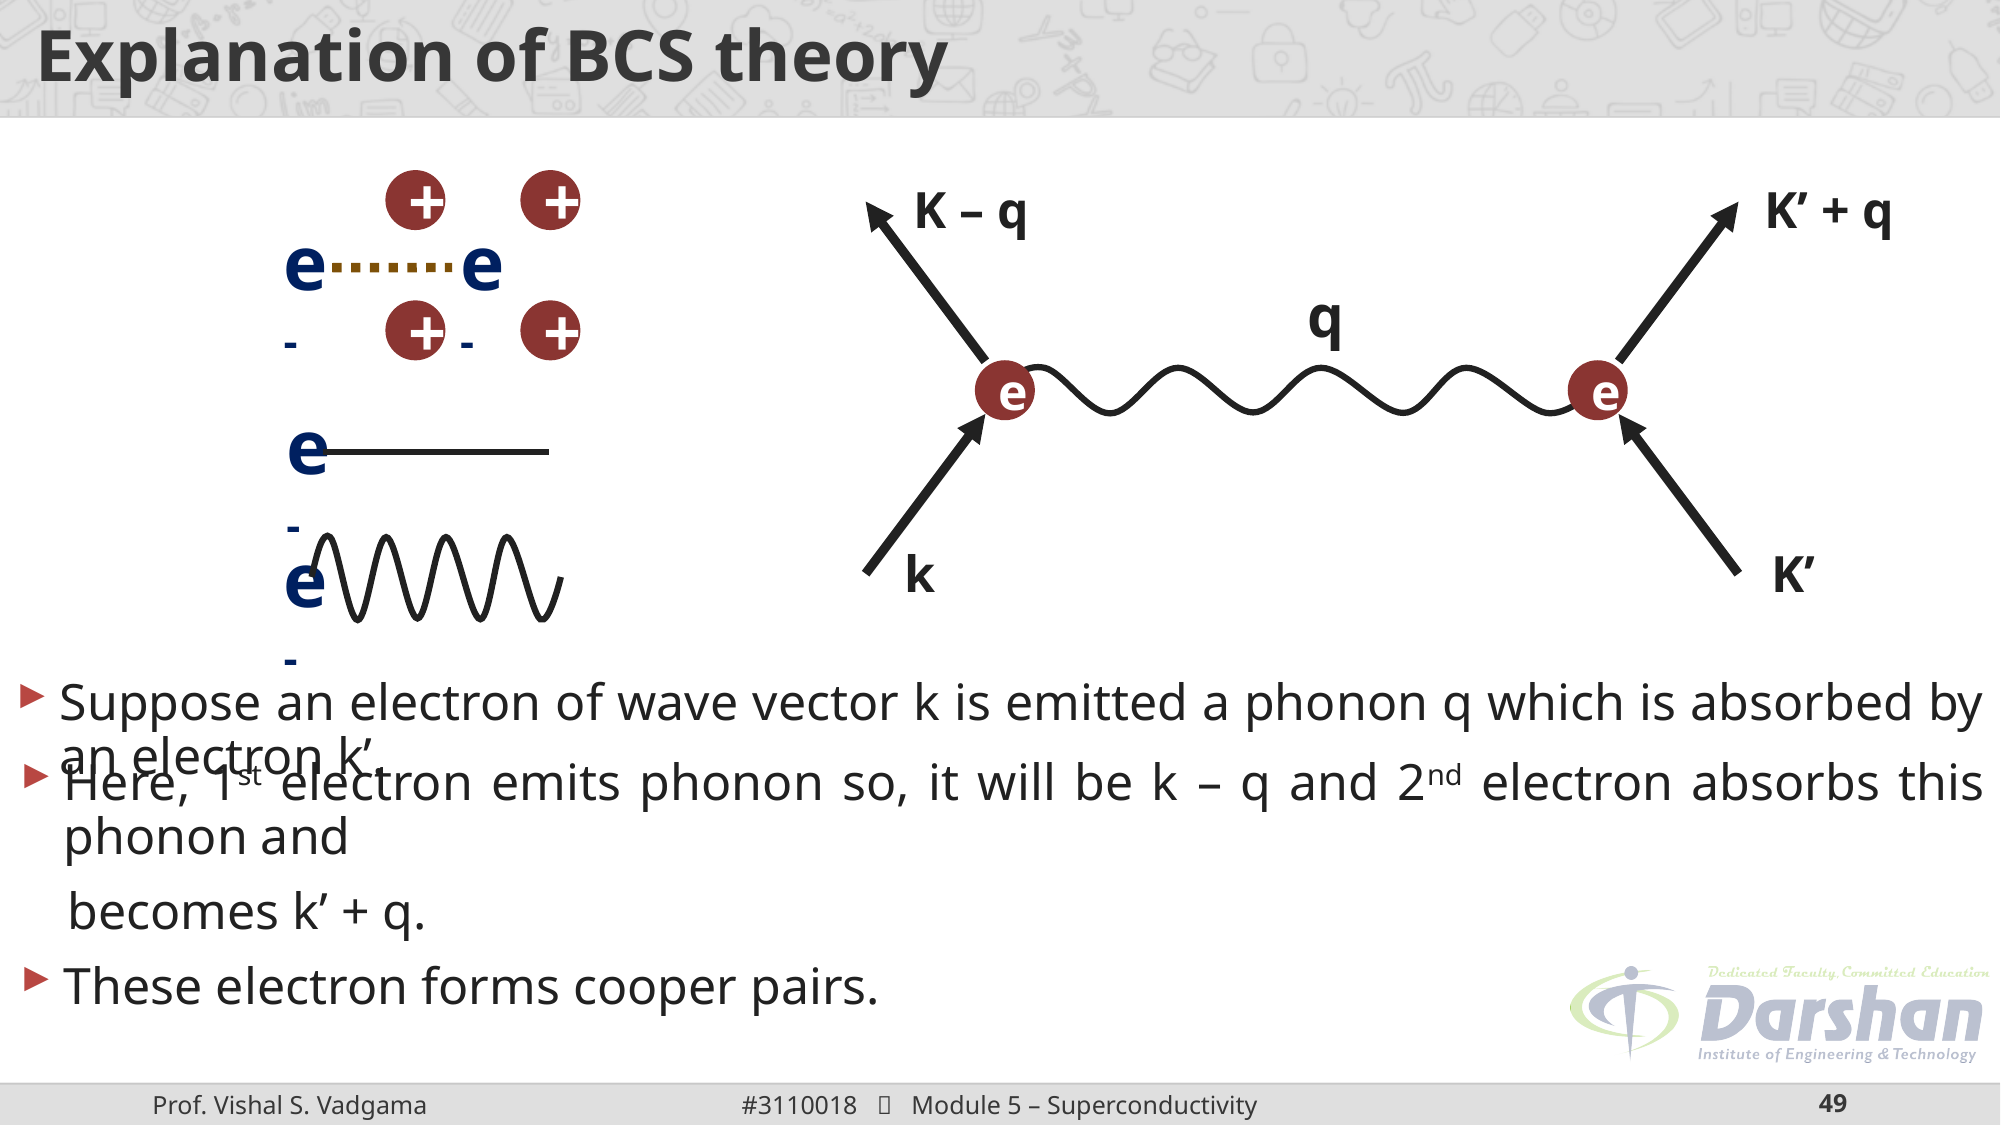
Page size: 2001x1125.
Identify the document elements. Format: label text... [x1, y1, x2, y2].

text_box [310, 534, 562, 622]
text_box e- [268, 207, 356, 403]
text_box e [973, 362, 1036, 422]
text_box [865, 171, 1073, 362]
text_box q [1292, 271, 1383, 357]
title Explanation of BCS theory [0, 0, 2000, 117]
text_box + [519, 169, 582, 232]
text_box e- [268, 524, 356, 670]
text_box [1618, 413, 1847, 612]
text_box e- [445, 207, 533, 403]
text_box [1618, 171, 1924, 362]
text_box [1027, 366, 1572, 415]
list Suppose an electron of wave vector k is emitted a phonon q which is absorbed by an electron k’. [1, 670, 2000, 738]
text_box + [533, 299, 582, 362]
text_box + [384, 169, 447, 232]
text_box Here, 1st electron emits phonon so, it will be k – q and 2nd electron absorbs this phonon and becomes k’ + q. These electron forms cooper pairs. [5, 749, 2000, 977]
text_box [865, 413, 986, 612]
text_box + [384, 299, 445, 362]
text_box e [1566, 359, 1629, 422]
text_box [1570, 977, 1990, 1063]
text_box e- [271, 392, 359, 576]
